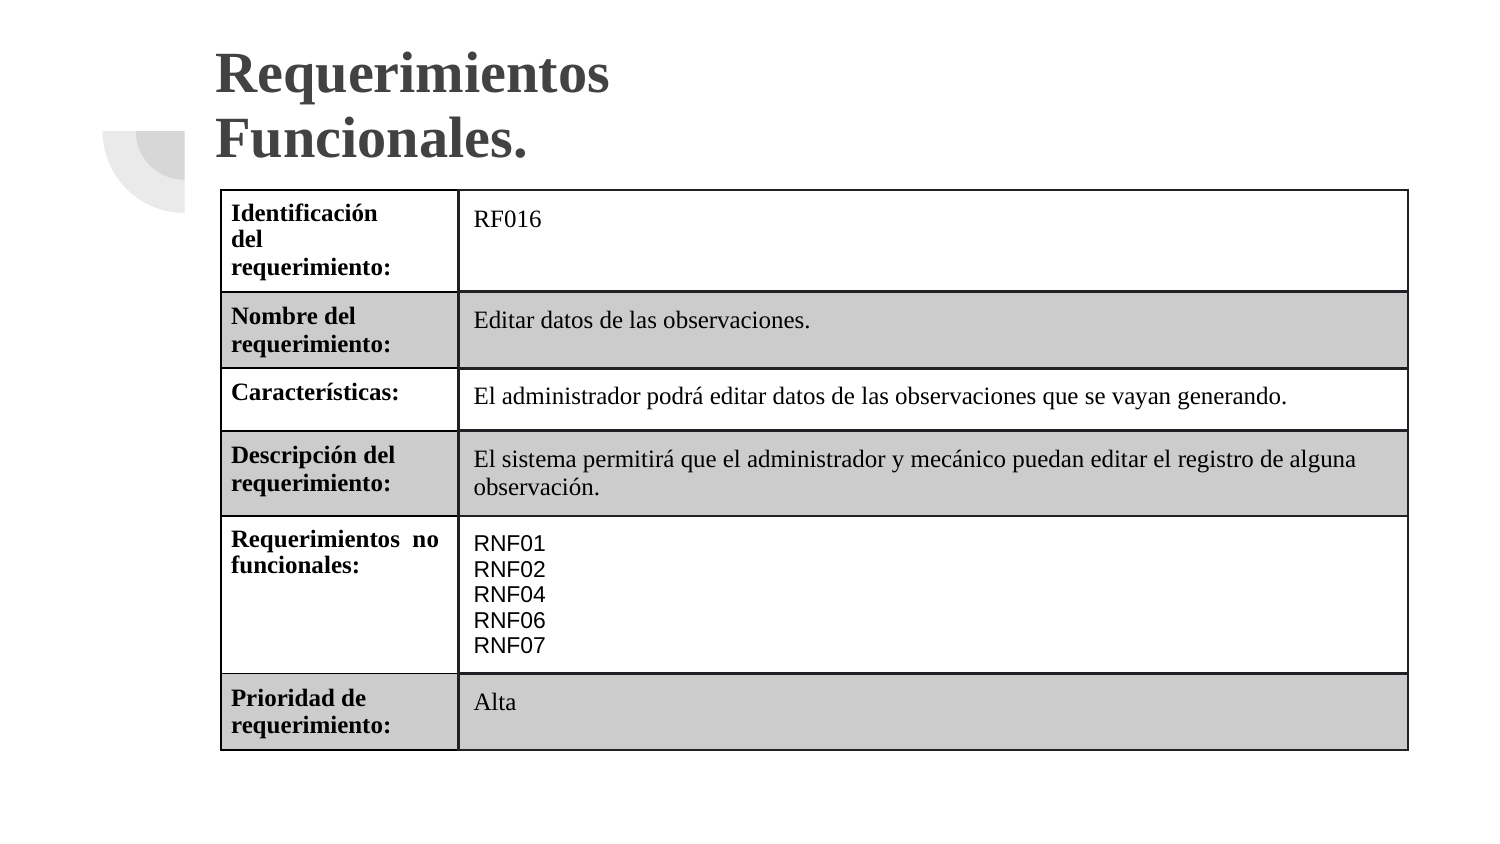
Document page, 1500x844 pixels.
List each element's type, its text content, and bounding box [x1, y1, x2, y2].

table_header RF016 [460, 191, 1407, 290]
table_header Identificación del requerimiento: [222, 191, 457, 291]
table_cell Características: [222, 369, 457, 430]
title Requerimientos Funcionales. [200, 25, 1354, 190]
table_cell Editar datos de las observaciones. [460, 293, 1407, 367]
table_cell Alta [460, 675, 1407, 749]
table_cell Descripción del requerimiento: [222, 432, 457, 515]
table_cell El administrador podrá editar datos de las observaciones que se vayan generando. [460, 370, 1407, 429]
table_cell Prioridad de requerimiento: [222, 674, 457, 749]
table_cell El sistema permitirá que el administrador y mecánico puedan editar el registro de alguna observación. [460, 432, 1407, 515]
table_cell Requerimientos no funcionales: [222, 517, 457, 673]
table_cell RNF01 RNF02 RNF04 RNF06 RNF07 [460, 517, 1407, 672]
table_cell Nombre del requerimiento: [222, 293, 457, 367]
